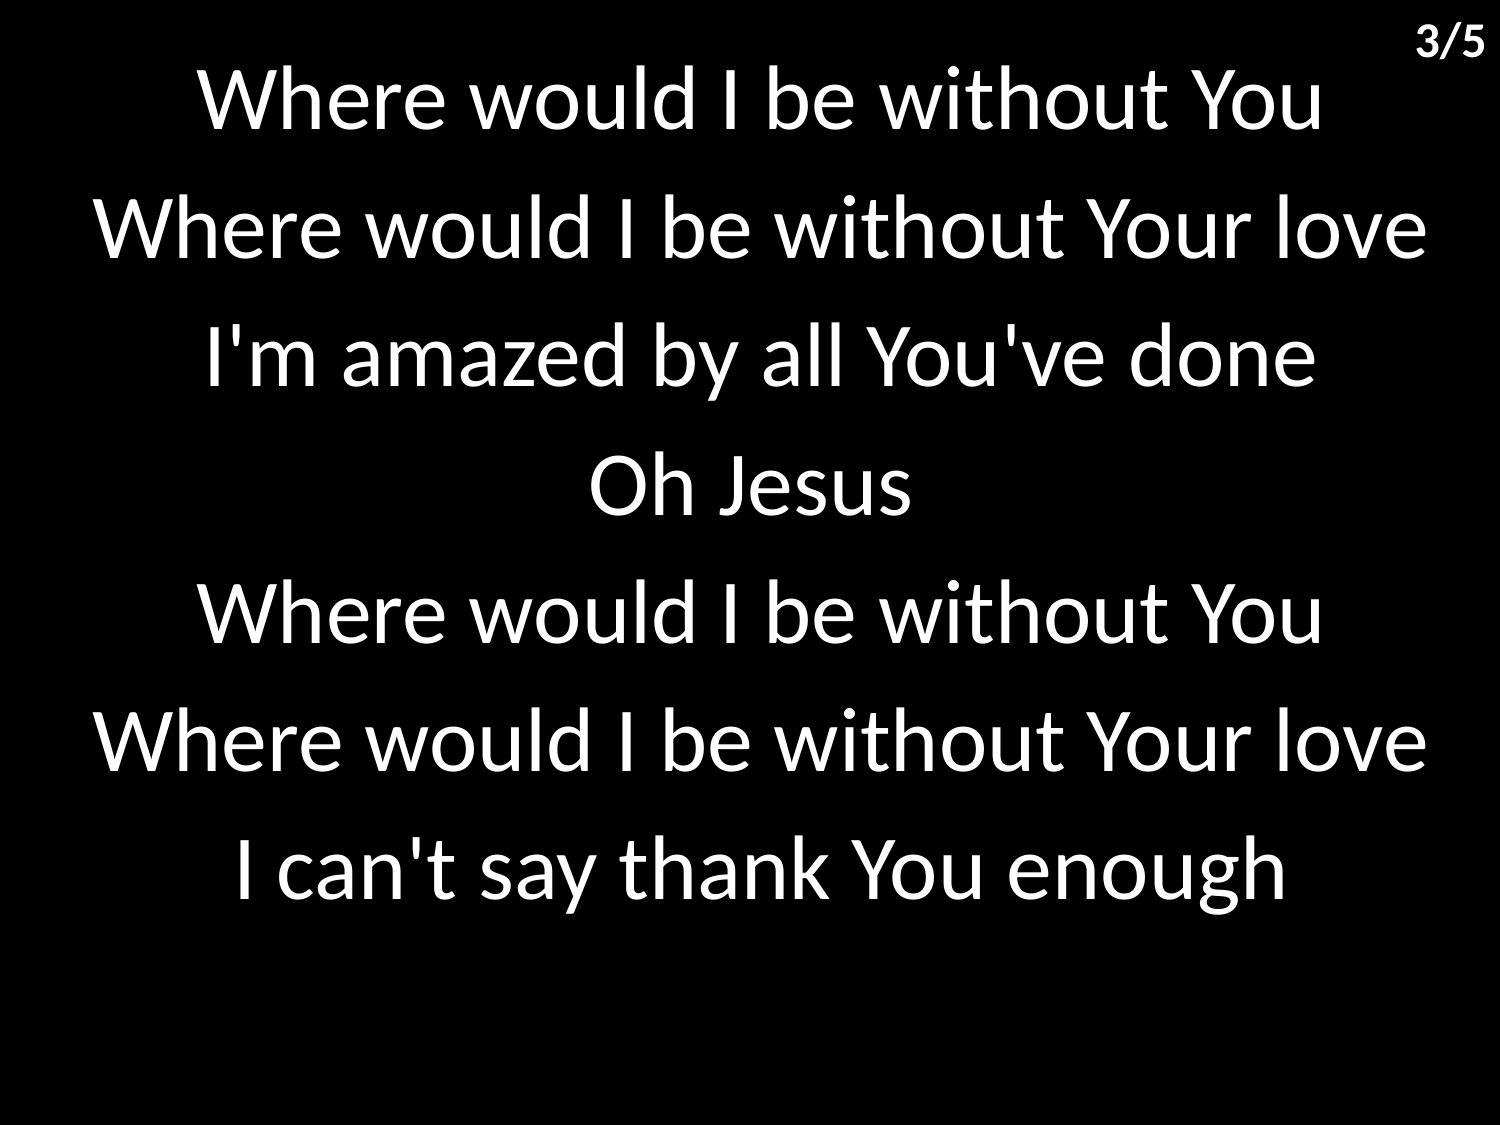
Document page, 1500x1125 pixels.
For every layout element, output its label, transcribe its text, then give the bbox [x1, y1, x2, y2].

subtitle Where would I be without You Where would I be without Your love I'm amazed by all You've done Oh Jesus Where would I be without You Where would I be without Your love I can't say thank You enough [53, 30, 1471, 1094]
text_box 3/5 [1399, 0, 1500, 75]
